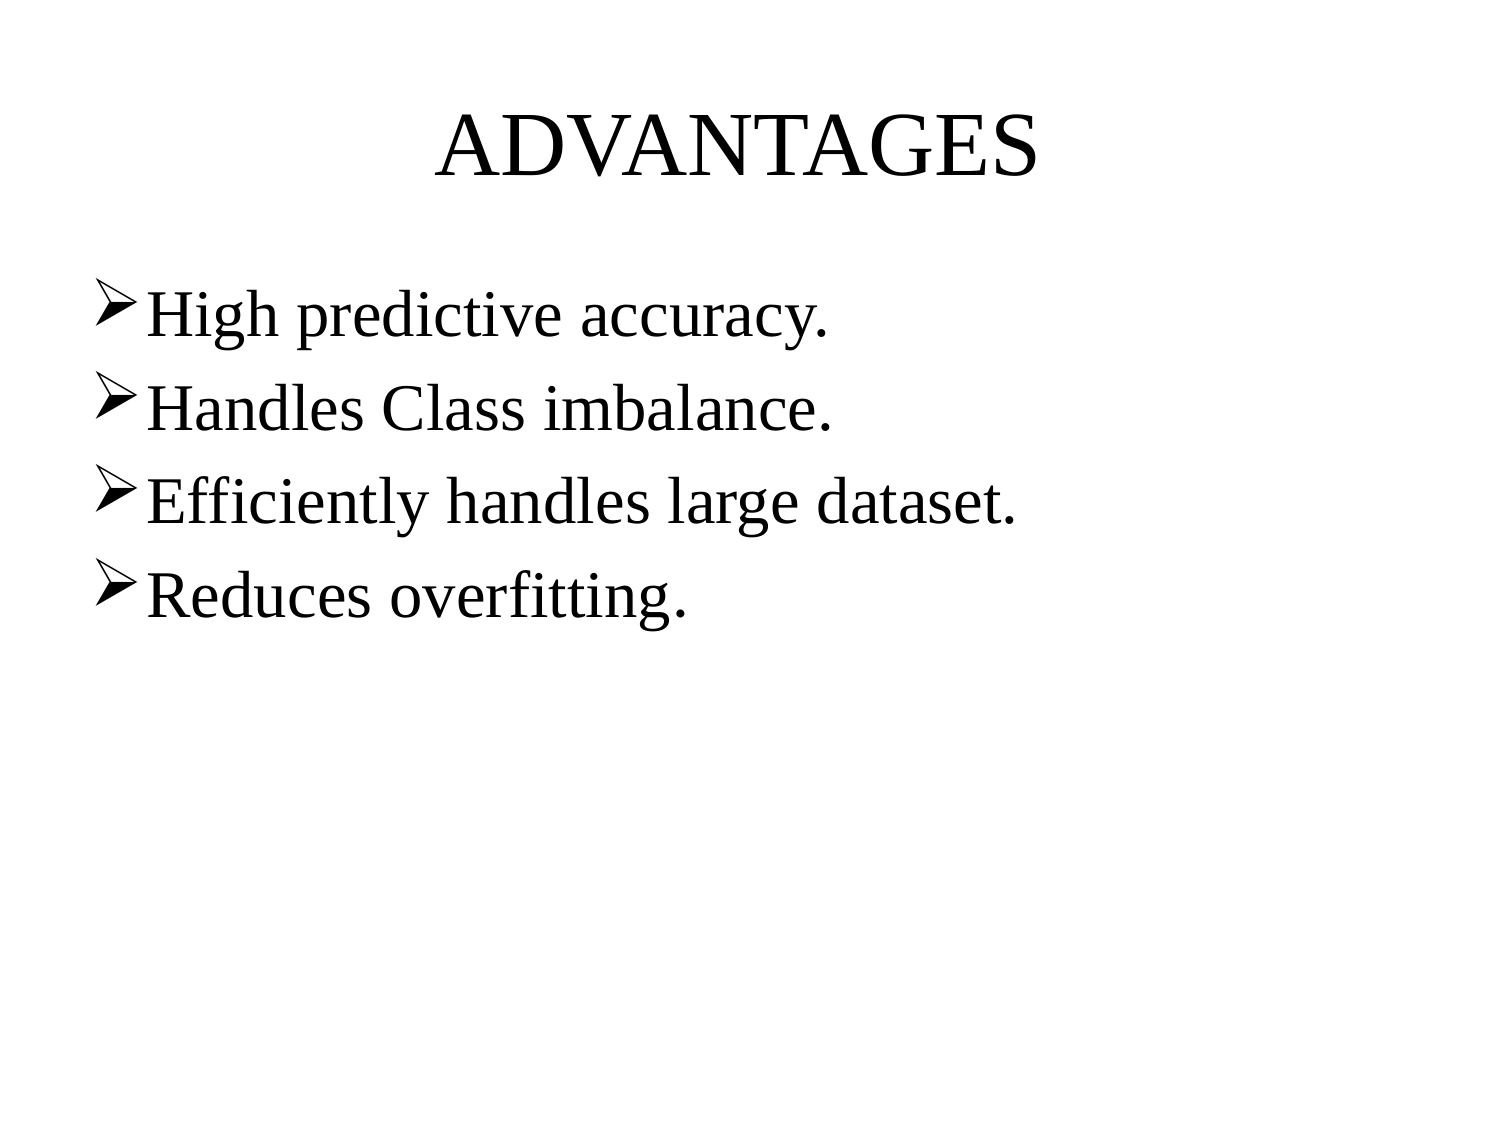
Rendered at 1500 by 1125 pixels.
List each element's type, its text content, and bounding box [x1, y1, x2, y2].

title ADVANTAGES [75, 45, 1425, 233]
list High predictive accuracy. Handles Class imbalance. Efficiently handles large dataset. Reduces overfitting. [75, 262, 1425, 1005]
